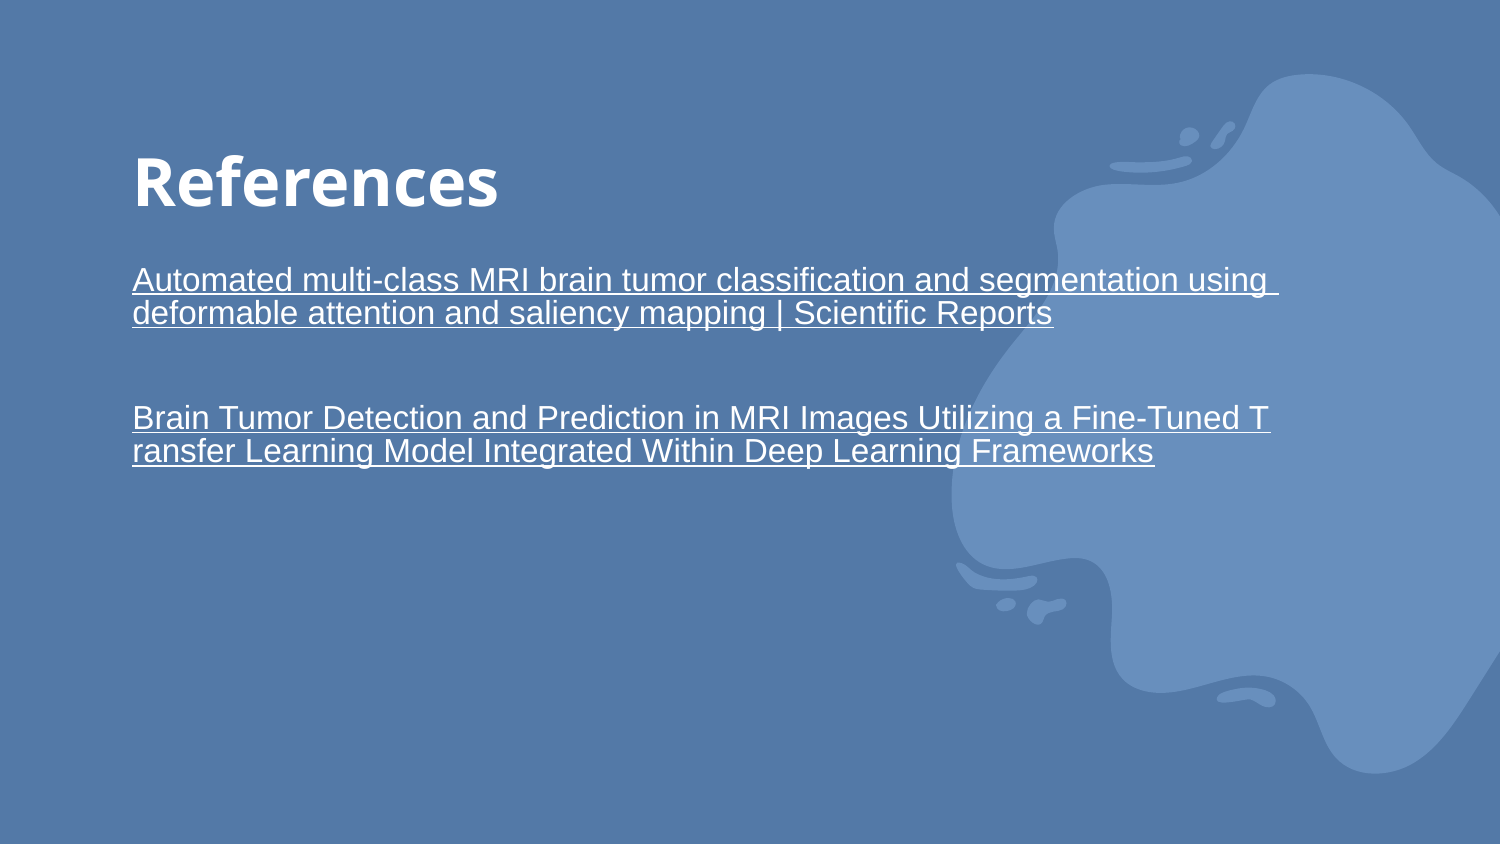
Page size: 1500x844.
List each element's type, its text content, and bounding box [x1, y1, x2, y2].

title References [117, 124, 1383, 223]
text_box Brain Tumor Detection and Prediction in MRI Images Utilizing a Fine-Tuned Transfer Learning Model Integrated Within Deep Learning Frameworks [117, 388, 1292, 444]
text_box Automated multi-class MRI brain tumor classification and segmentation using deformable attention and saliency mapping | Scientific Reports [117, 250, 1312, 306]
